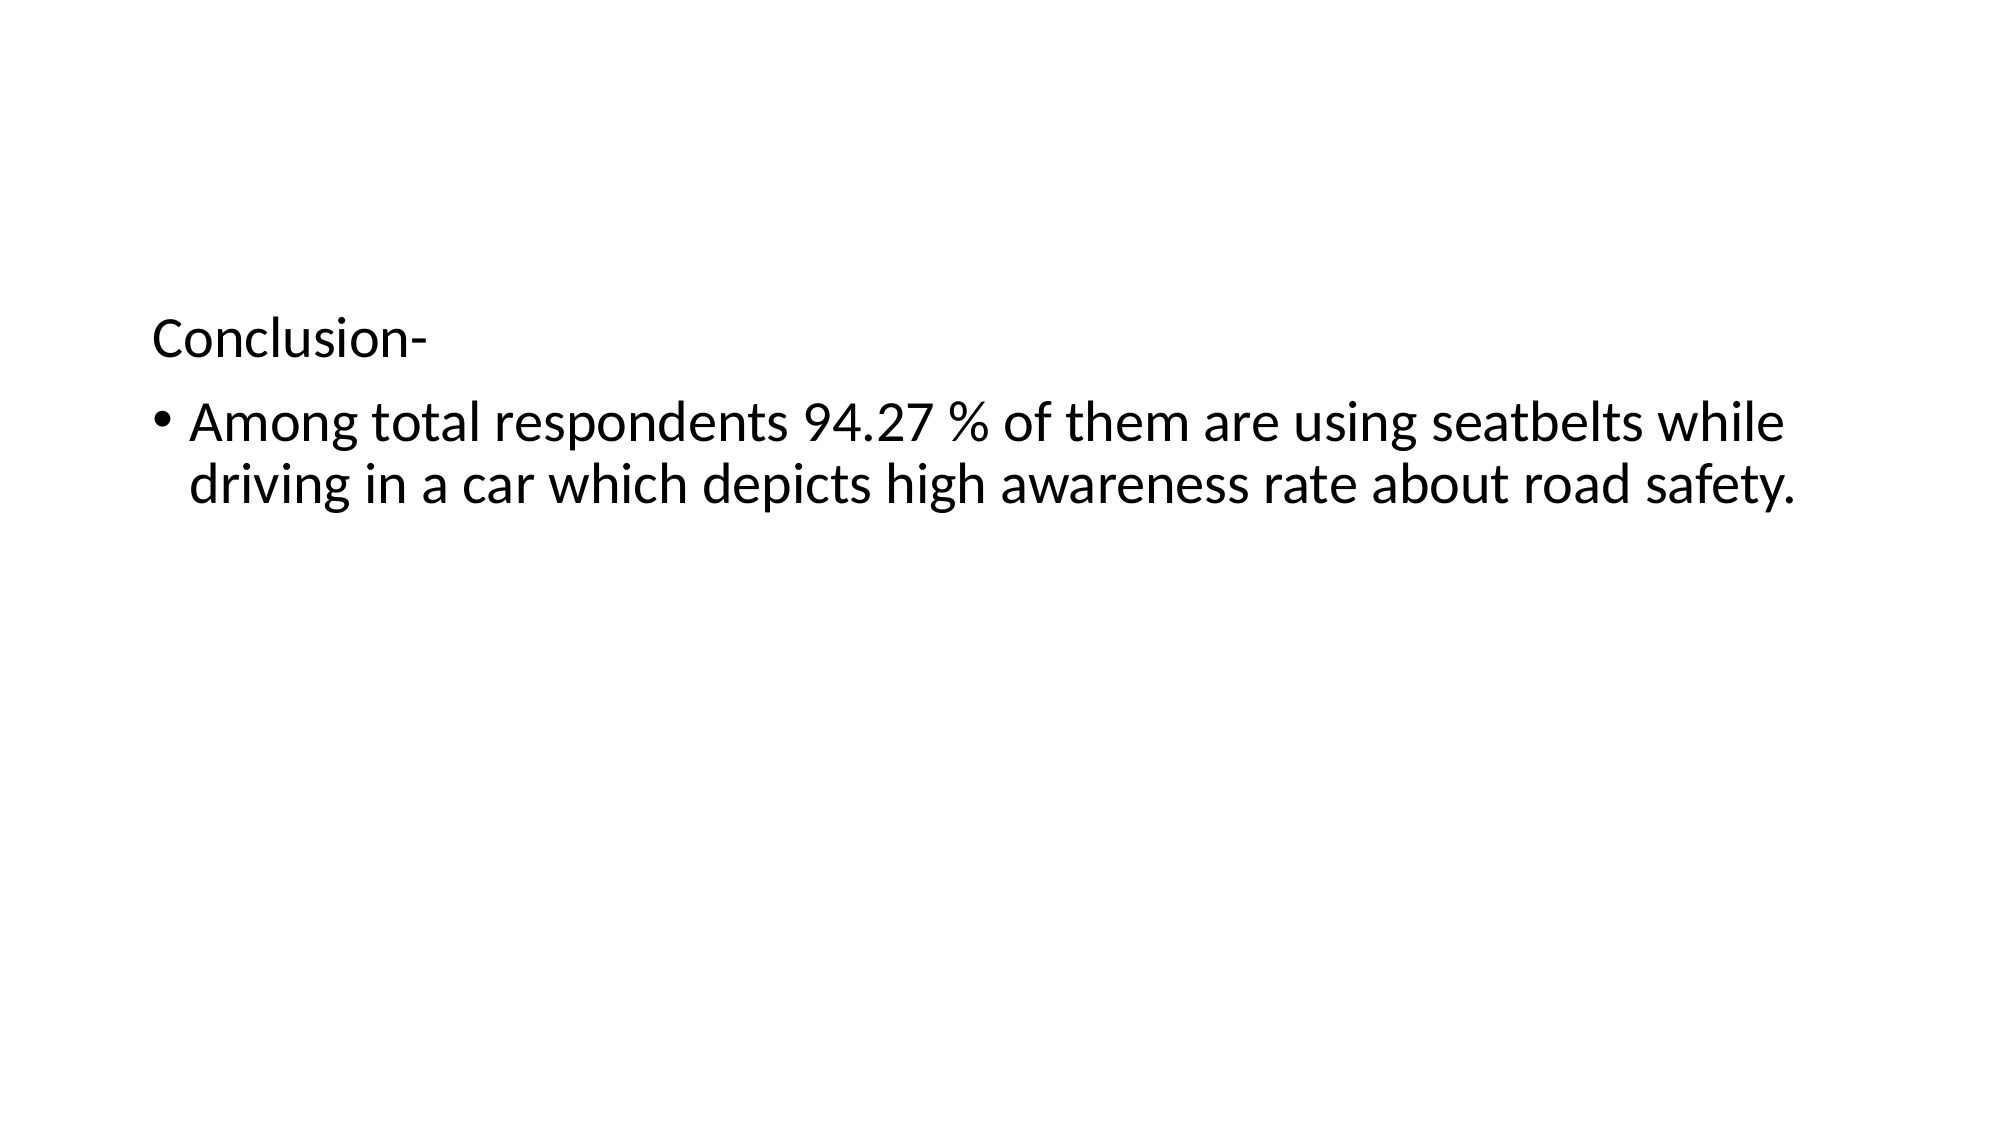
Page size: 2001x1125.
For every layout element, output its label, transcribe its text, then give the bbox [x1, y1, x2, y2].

list Conclusion- Among total respondents 94.27 % of them are using seatbelts while driving in a car which depicts high awareness rate about road safety. [137, 299, 1863, 1014]
